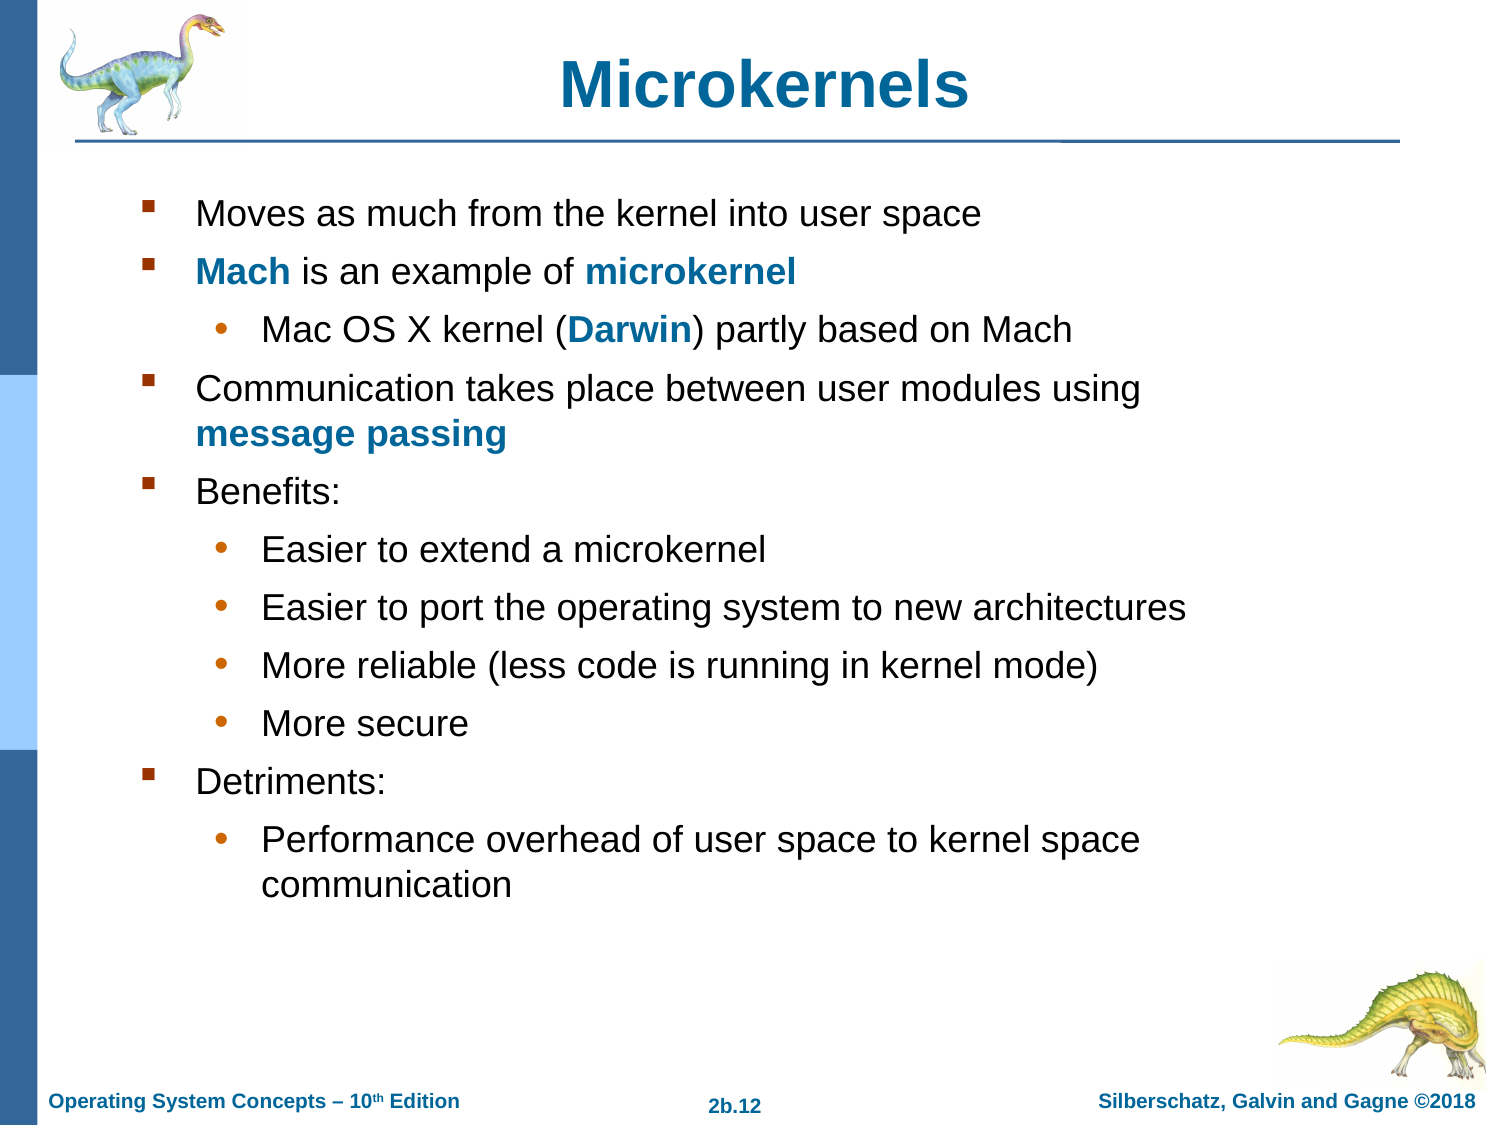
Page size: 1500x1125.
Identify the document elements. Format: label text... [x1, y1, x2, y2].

title Microkernels [124, 34, 1407, 129]
picture [46, 0, 243, 149]
list Moves as much from the kernel into user space Mach is an example of microkernel Mac OS X kernel (Darwin) partly based on Mach Communication takes place between user modules using message passing Benefits: Easier to extend a microkernel Easier to port the operating system to new architectures More reliable (less code is running in kernel mode) More secure Detriments: Performance overhead of user space to kernel space communication [124, 181, 1310, 979]
picture [1275, 959, 1486, 1090]
